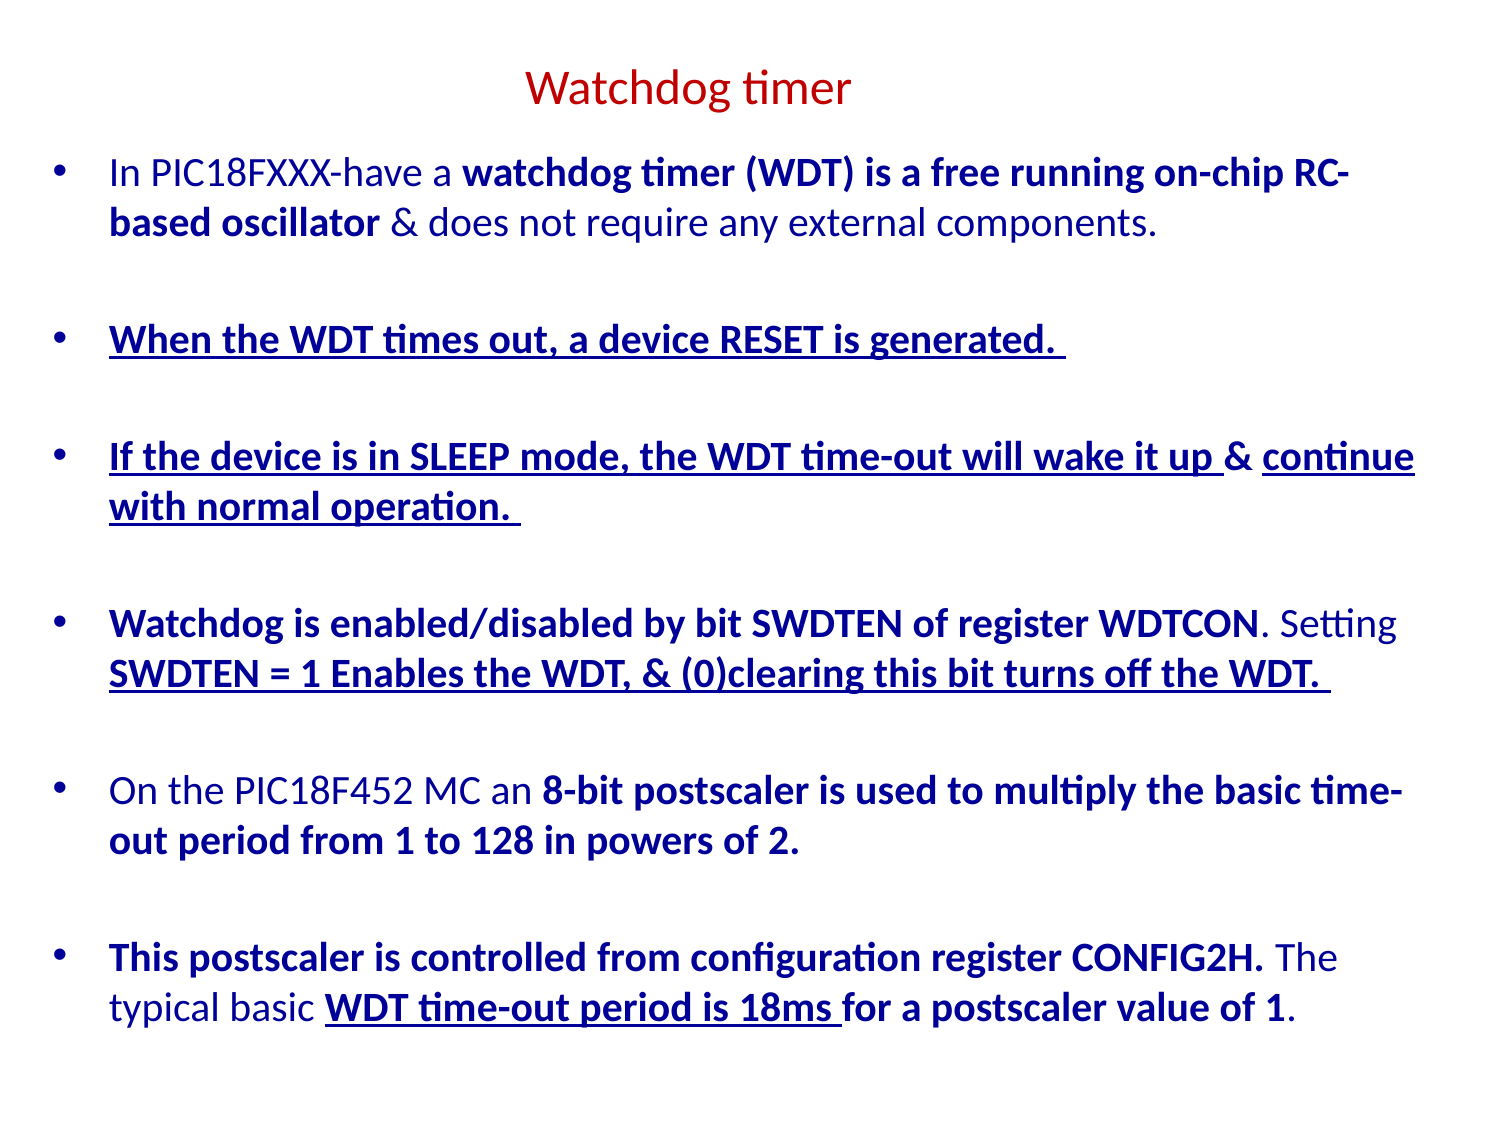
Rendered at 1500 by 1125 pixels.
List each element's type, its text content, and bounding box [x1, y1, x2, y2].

title Watchdog timer [75, 45, 1425, 125]
list In PIC18FXXX-have a watchdog timer (WDT) is a free running on-chip RC-based oscillator & does not require any external components. When the WDT times out, a device RESET is generated. If the device is in SLEEP mode, the WDT time-out will wake it up & continue with normal operation. Watchdog is enabled/disabled by bit SWDTEN of register WDTCON. Setting SWDTEN = 1 Enables the WDT, & (0)clearing this bit turns off the WDT. On the PIC18F452 MC an 8-bit postscaler is used to multiply the basic time-out period from 1 to 128 in powers of 2. This postscaler is controlled from configuration register CONFIG2H. The typical basic WDT time-out period is 18ms for a postscaler value of 1. [37, 137, 1463, 1100]
